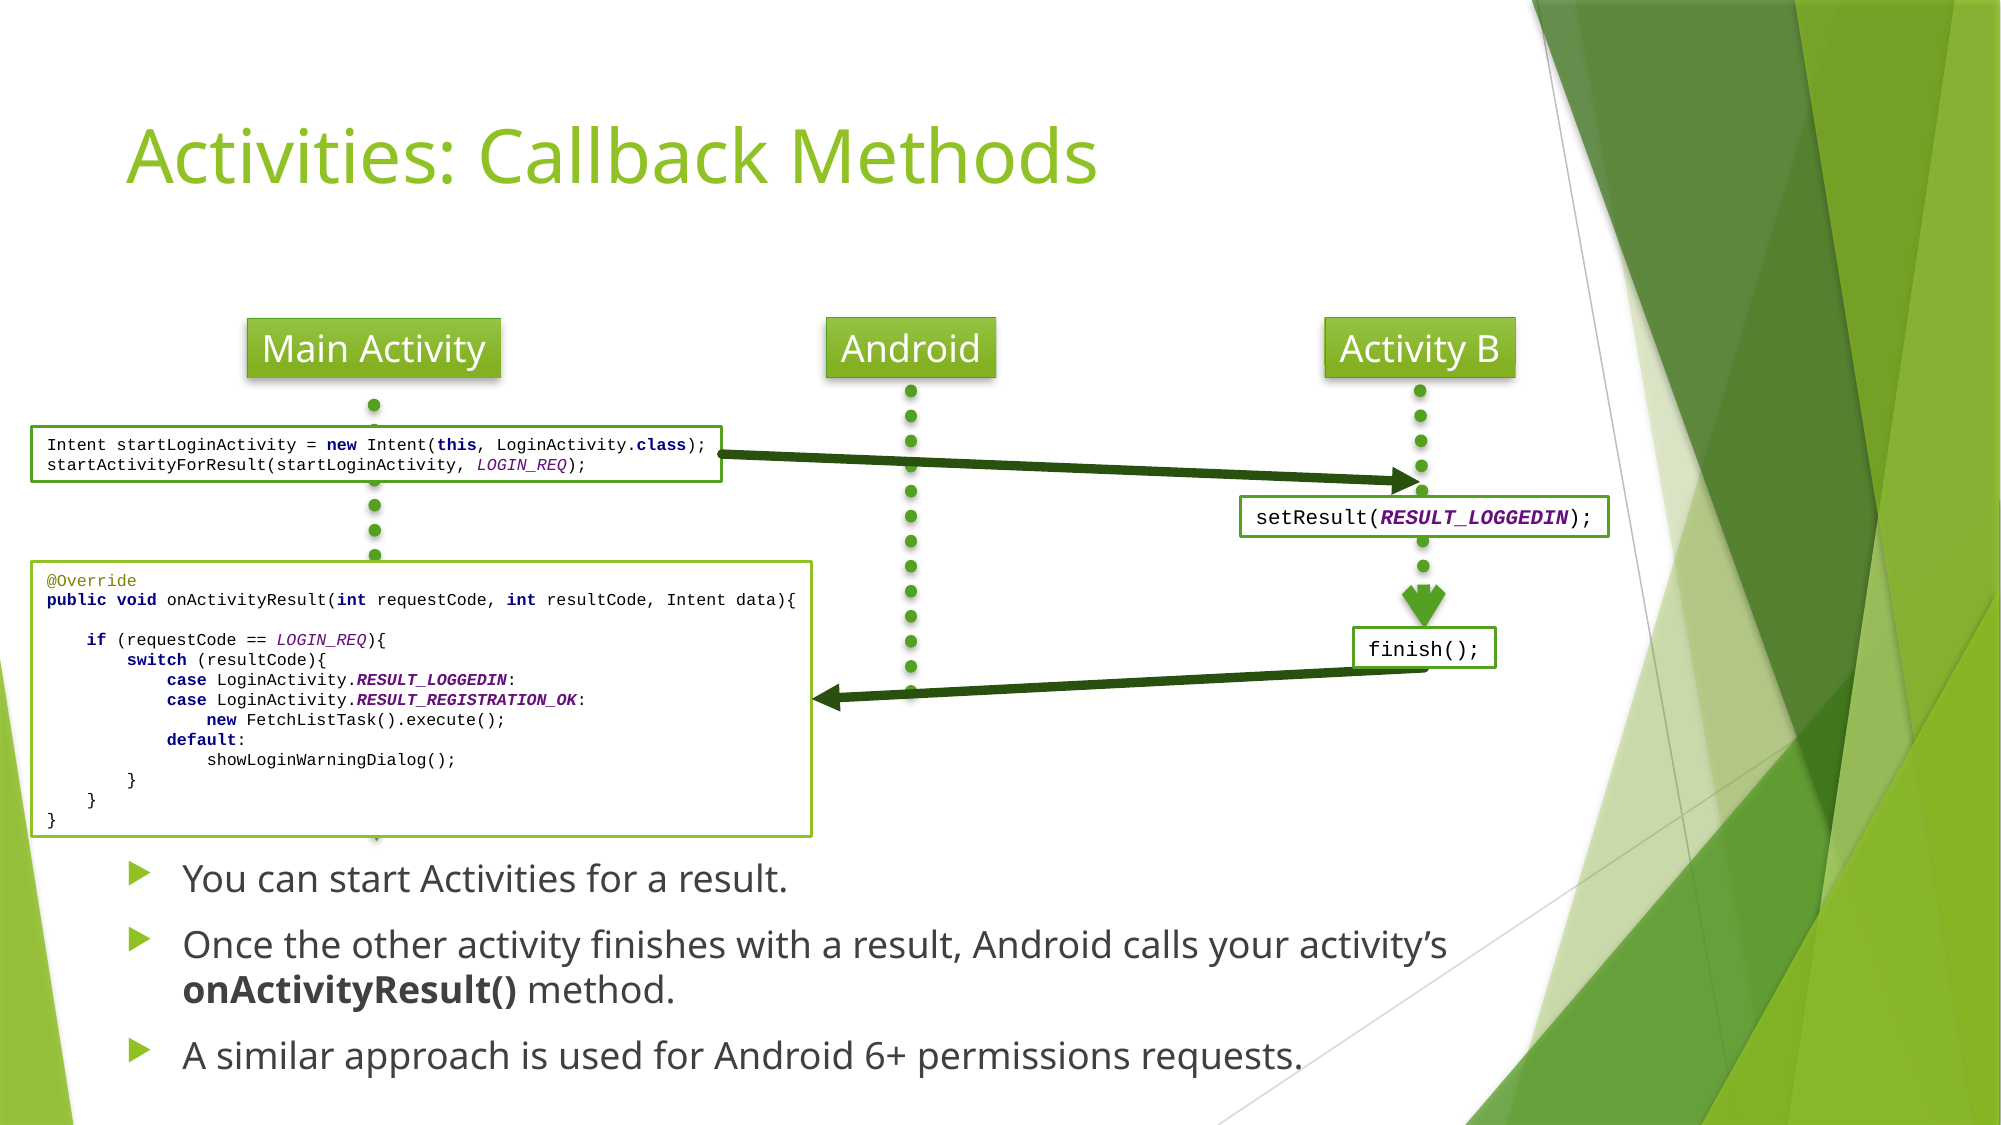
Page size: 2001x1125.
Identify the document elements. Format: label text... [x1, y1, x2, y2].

text_box Intent startLoginActivity = new Intent(this, LoginActivity.class); startActivityForResult(startLoginActivity, LOGIN_REQ); [30, 425, 368, 483]
text_box Activity B [1324, 317, 1516, 378]
text_box Intent startLoginActivity = new Intent(this, LoginActivity.class); startActivityForResult(startLoginActivity, LOGIN_REQ); [383, 425, 723, 483]
text_box Android [826, 317, 997, 378]
text_box finish(); [1352, 626, 1497, 669]
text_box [373, 404, 378, 842]
list You can start Activities for a result. Once the other activity finishes with a result, Android calls your activity’s onActivityResult() method. A similar approach is used for Android 6+ permissions requests. [111, 847, 1522, 1096]
text_box Main Activity [246, 318, 501, 378]
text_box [1419, 390, 1426, 629]
text_box setResult(RESULT_LOGGEDIN); [1430, 495, 1610, 538]
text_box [721, 453, 1421, 483]
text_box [811, 667, 1426, 700]
text_box @Override public void onActivityResult(int requestCode, int resultCode, Intent data){ if (requestCode == LOGIN_REQ){ switch (resultCode){ case LoginActivity.RESULT_LOGGEDIN: case LoginActivity.RESULT_REGISTRATION_OK: new FetchListTask().execute(); default: showLoginWarningDialog(); } } } [383, 560, 813, 838]
title Activities: Callback Methods [111, 100, 1522, 318]
text_box @Override public void onActivityResult(int requestCode, int resultCode, Intent data){ if (requestCode == LOGIN_REQ){ switch (resultCode){ case LoginActivity.RESULT_LOGGEDIN: case LoginActivity.RESULT_REGISTRATION_OK: new FetchListTask().execute(); default: showLoginWarningDialog(); } } } [30, 560, 368, 838]
text_box setResult(RESULT_LOGGEDIN); [1239, 495, 1414, 538]
